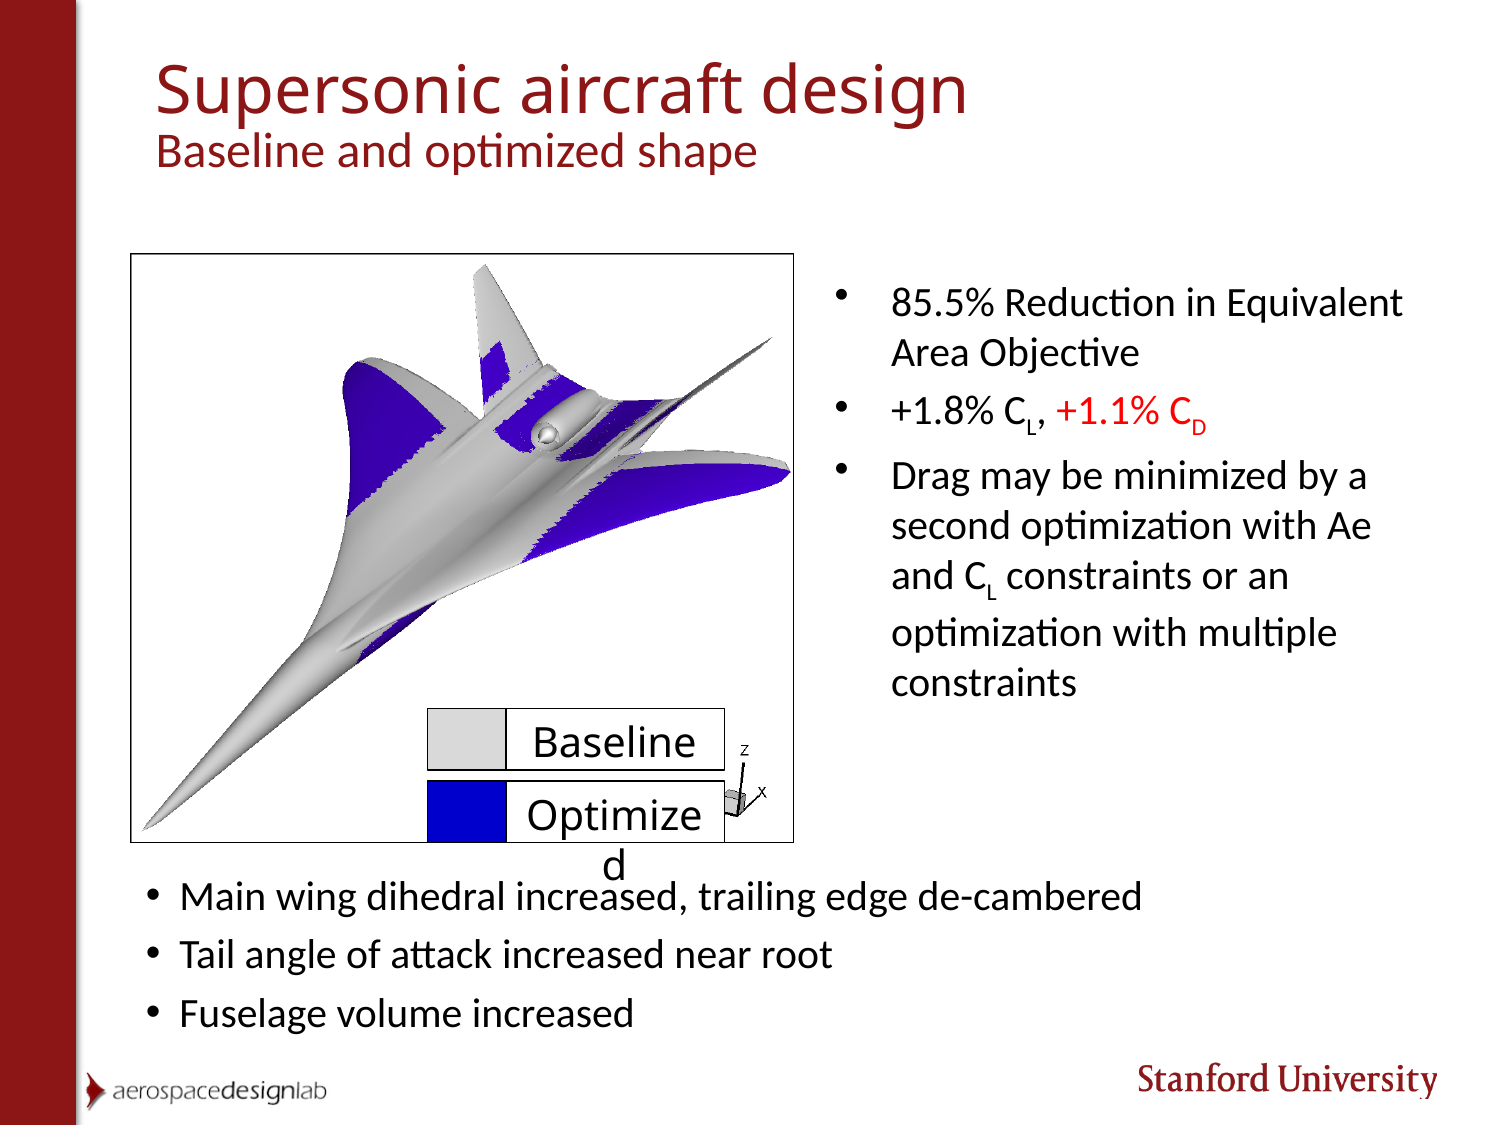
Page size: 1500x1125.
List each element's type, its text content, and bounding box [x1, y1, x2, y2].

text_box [427, 780, 725, 843]
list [130, 252, 794, 843]
picture [82, 1071, 330, 1112]
text_box 85.5% Reduction in Equivalent Area Objective +1.8% CL, +1.1% CD Drag may be minimized by a second optimization with Ae and CL constraints or an optimization with multiple constraints [819, 267, 1448, 843]
title Supersonic aircraft design Baseline and optimized shape [155, 78, 1420, 186]
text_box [427, 708, 725, 771]
text_box Main wing dihedral increased, trailing edge de-cambered Tail angle of attack increased near root Fuselage volume increased [130, 877, 1471, 1044]
